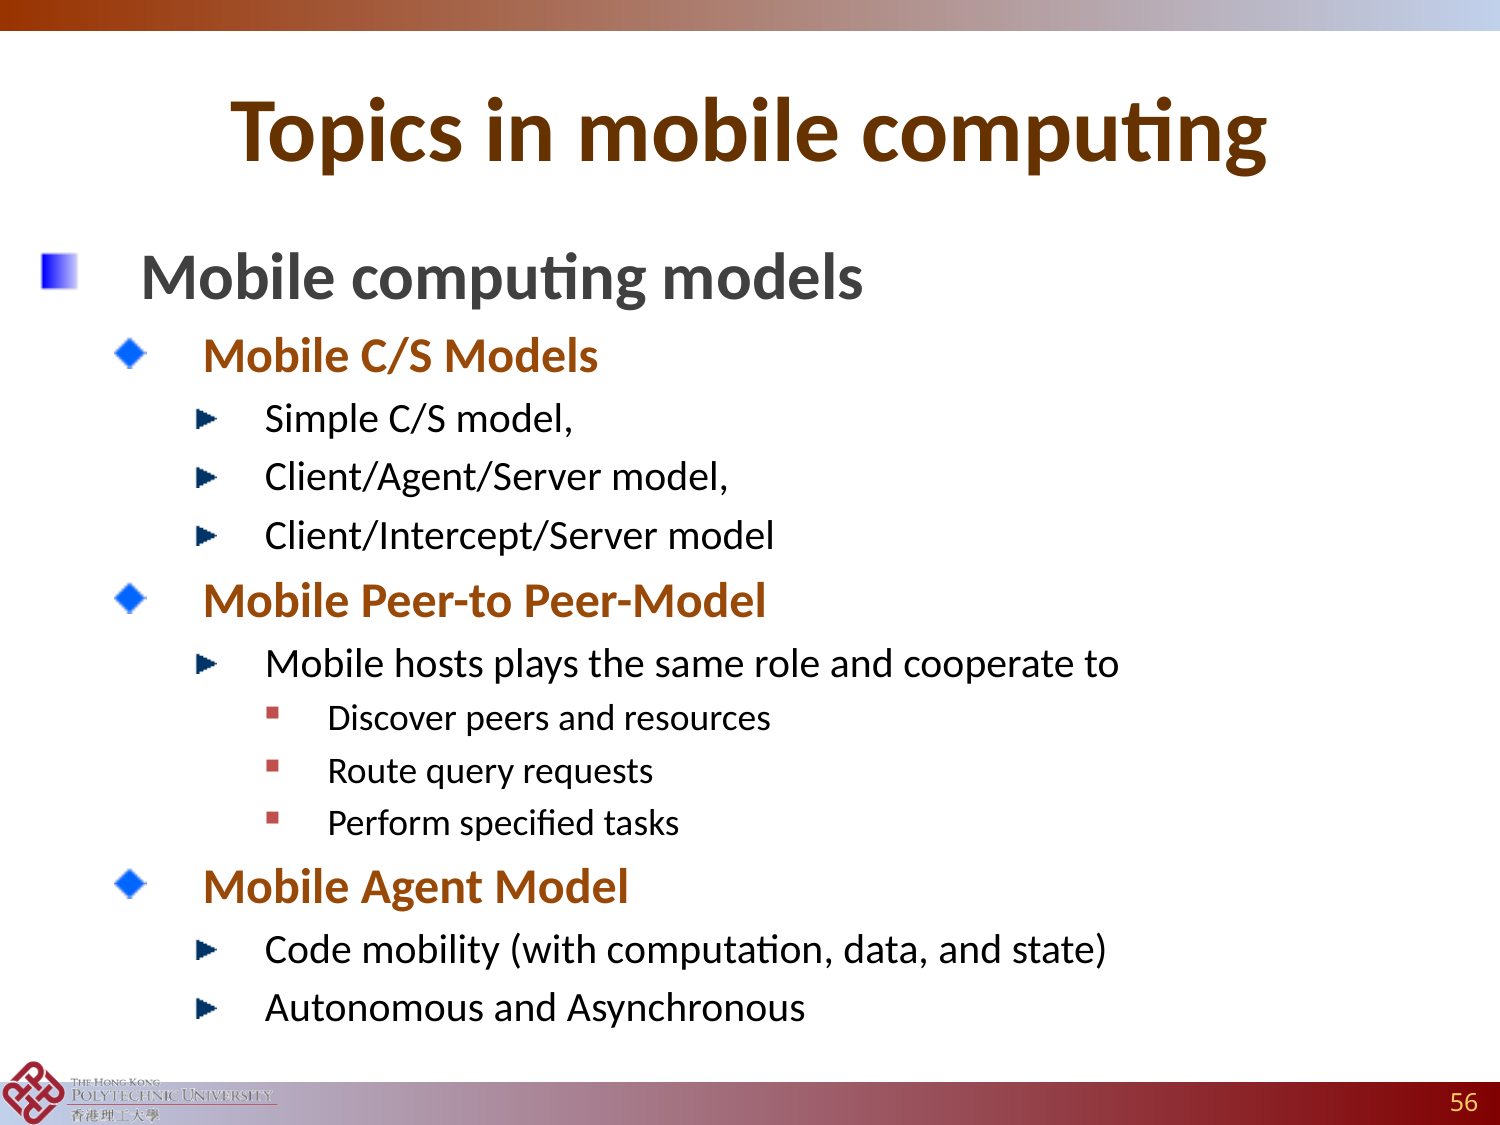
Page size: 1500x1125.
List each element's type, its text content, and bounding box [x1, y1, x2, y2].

picture [189, 402, 217, 429]
picture [189, 519, 217, 546]
picture [114, 867, 147, 899]
picture [189, 460, 217, 488]
picture [0, 1061, 278, 1125]
title Topics in mobile computing [0, 62, 1500, 213]
picture [189, 933, 217, 960]
picture [114, 336, 147, 369]
picture [114, 581, 147, 614]
picture [189, 647, 217, 674]
list Mobile computing models Mobile C/S Models Simple C/S model, Client/Agent/Server model, Client/Intercept/Server model Mobile Peer-to Peer-Model Mobile hosts plays the same role and cooperate to Discover peers and resources Route query requests Perform specified tasks Mobile Agent Model Code mobility (with computation, data, and state) Autonomous and Asynchronous [24, 224, 1500, 1050]
picture [189, 991, 217, 1019]
picture [39, 251, 82, 294]
